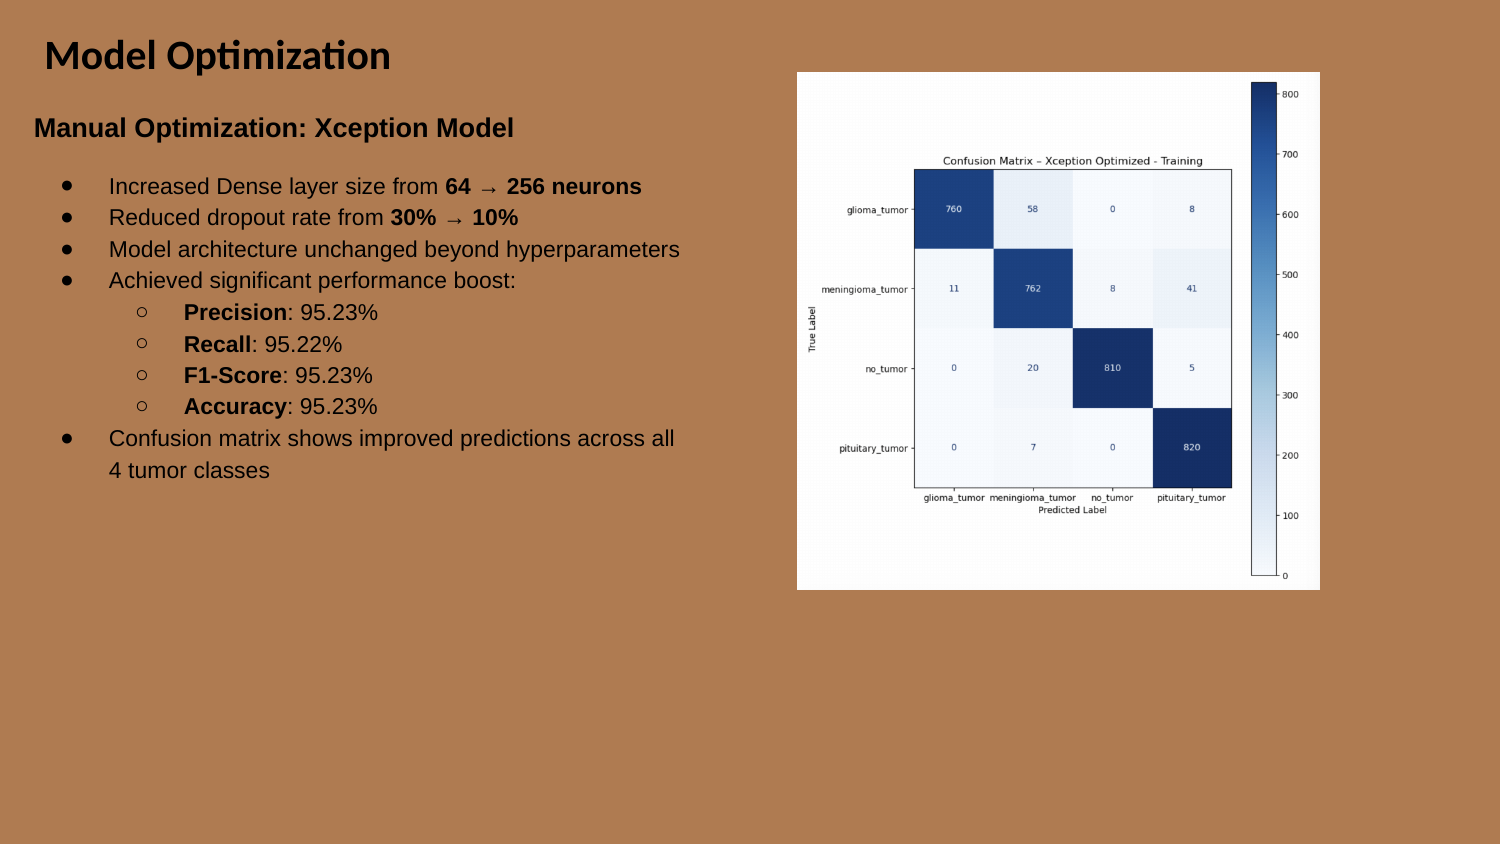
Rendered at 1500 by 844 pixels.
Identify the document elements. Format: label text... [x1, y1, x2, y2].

title Model Optimization [29, 13, 698, 90]
picture [797, 72, 1320, 590]
text_box Manual Optimization: Xception Model Increased Dense layer size from 64 → 256 neurons Reduced dropout rate from 30% → 10% Model architecture unchanged beyond hyperparameters Achieved significant performance boost: Precision: 95.23% Recall: 95.22% F1-Score: 95.23% Accuracy: 95.23% Confusion matrix shows improved predictions across all 4 tumor classes [18, 90, 698, 723]
